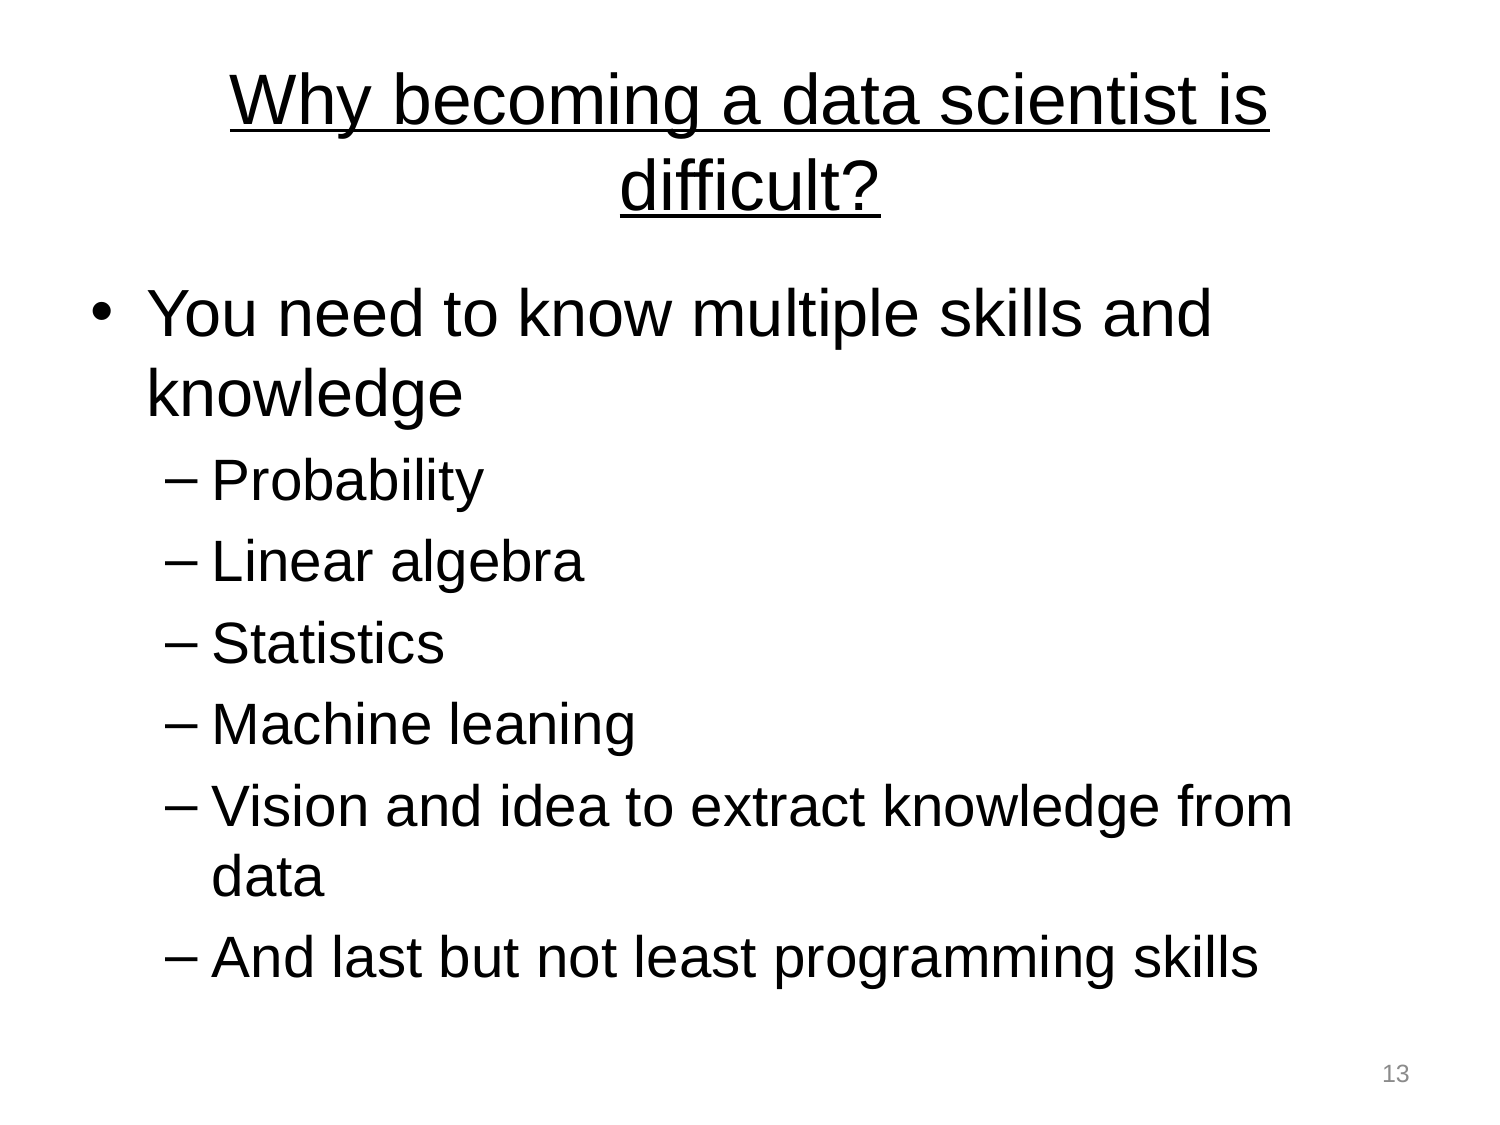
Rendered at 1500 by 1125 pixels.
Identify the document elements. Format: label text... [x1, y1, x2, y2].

slide_number 13 [1074, 1042, 1425, 1103]
title Why becoming a data scientist is difficult? [75, 45, 1425, 233]
list You need to know multiple skills and knowledge Probability Linear algebra Statistics Machine leaning Vision and idea to extract knowledge from data And last but not least programming skills [75, 262, 1425, 1005]
